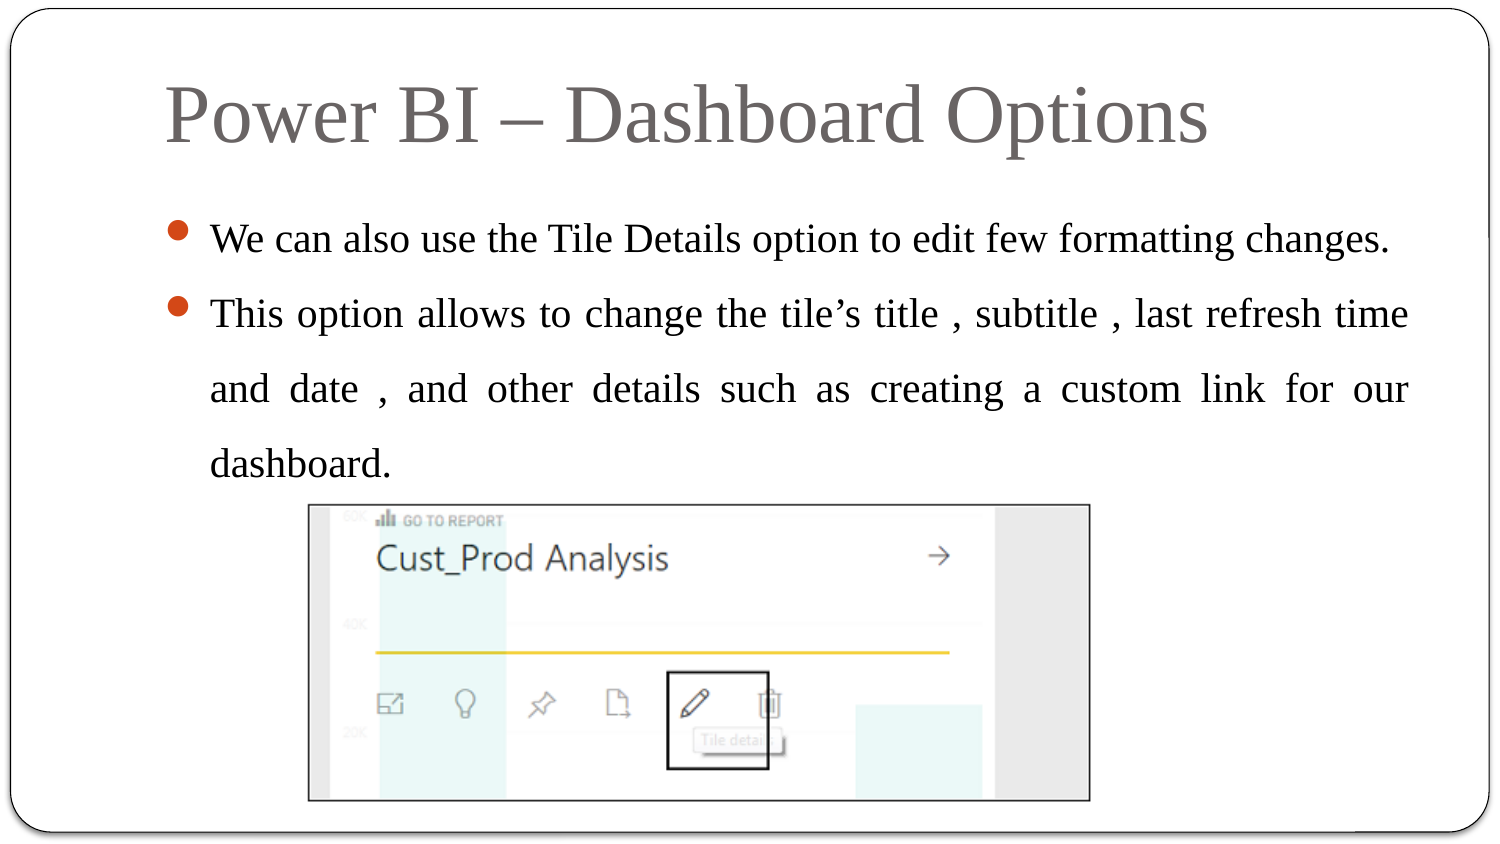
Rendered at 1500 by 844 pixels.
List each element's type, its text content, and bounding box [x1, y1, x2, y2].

list We can also use the Tile Details option to edit few formatting changes. This option allows to change the tile’s title , subtitle , last refresh time and date , and other details such as creating a custom link for our dashboard. [150, 178, 1425, 741]
title Power BI – Dashboard Options [150, 33, 1425, 175]
picture [291, 484, 1111, 809]
